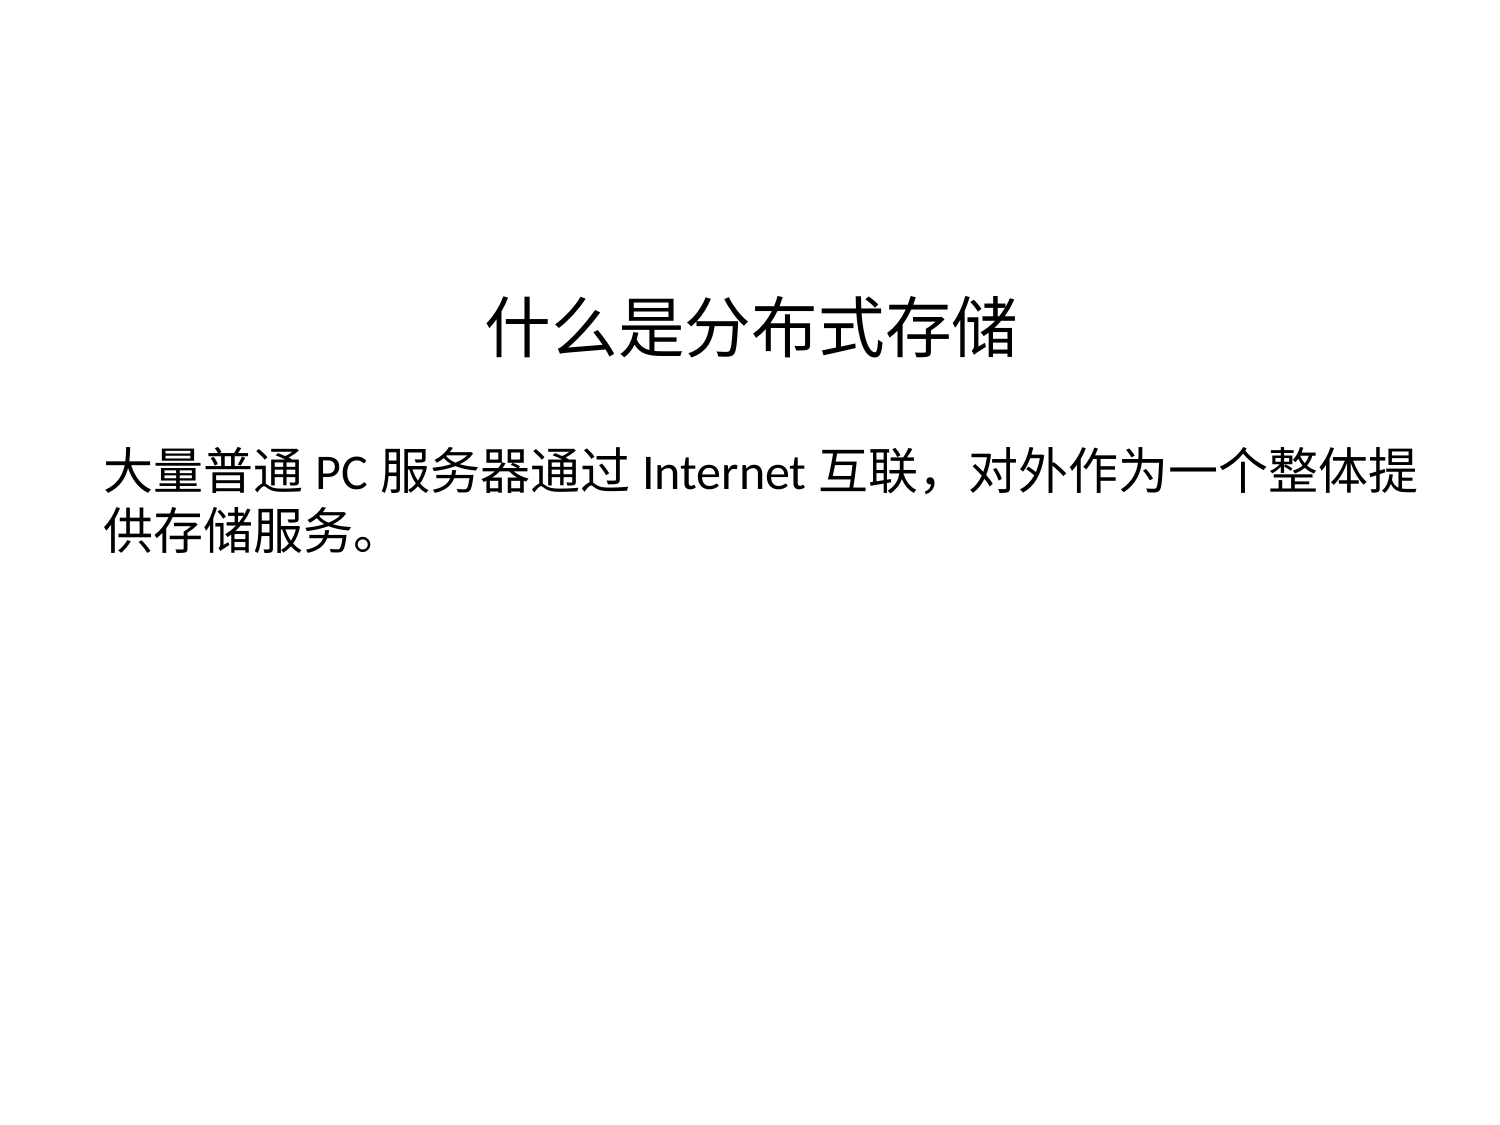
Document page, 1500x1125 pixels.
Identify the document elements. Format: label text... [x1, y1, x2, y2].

list 大量普通PC服务器通过Internet互联，对外作为一个整体提供存储服务。 [88, 432, 1439, 1125]
title 什么是分布式存储 [76, 231, 1427, 420]
